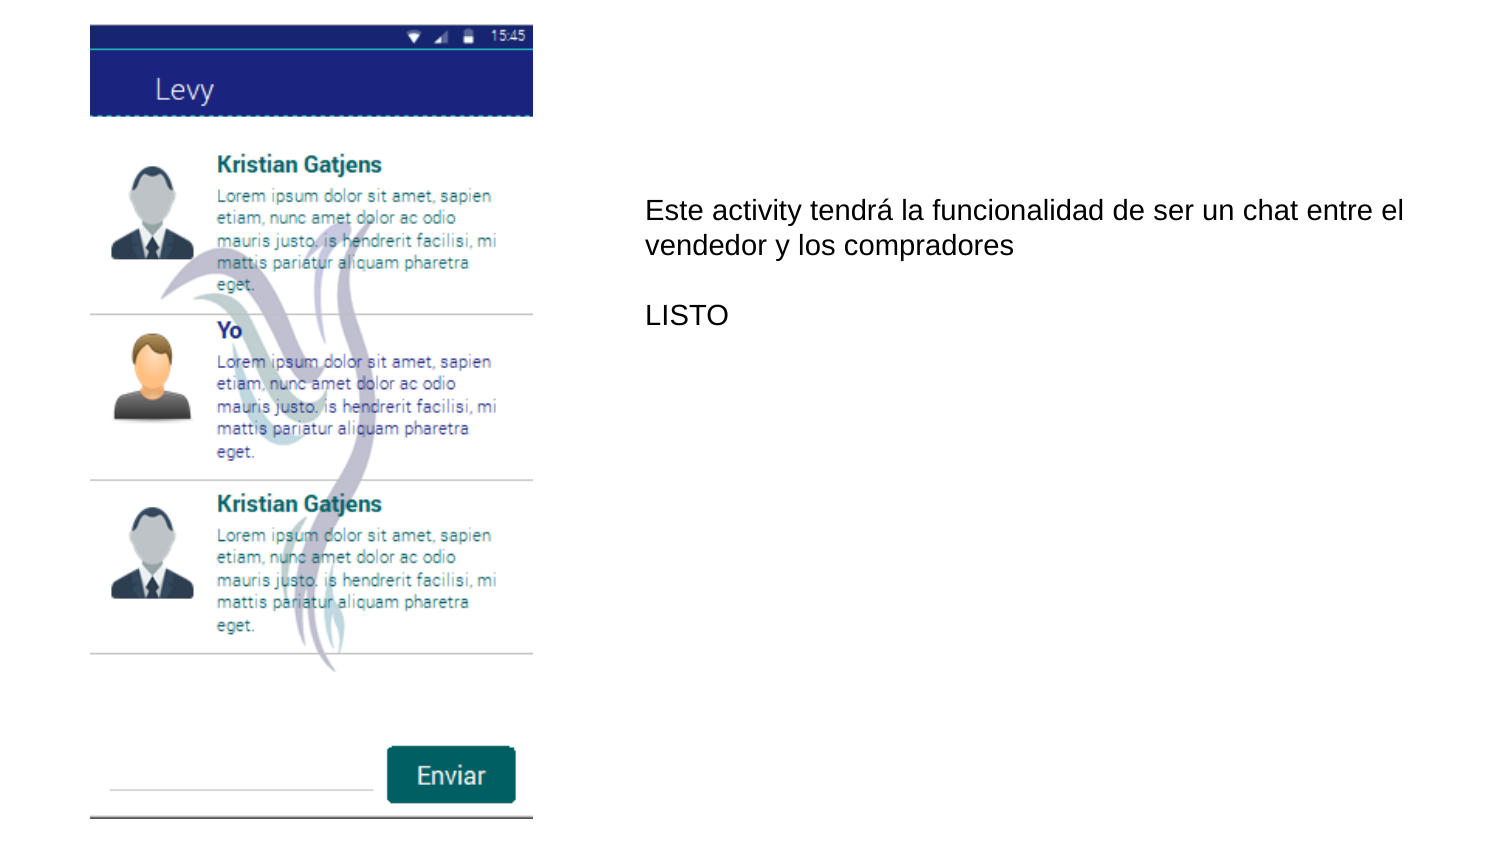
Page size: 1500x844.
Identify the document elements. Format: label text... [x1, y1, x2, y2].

picture [89, 24, 533, 819]
text_box Este activity tendrá la funcionalidad de ser un chat entre el vendedor y los compradores LISTO [630, 176, 1433, 327]
